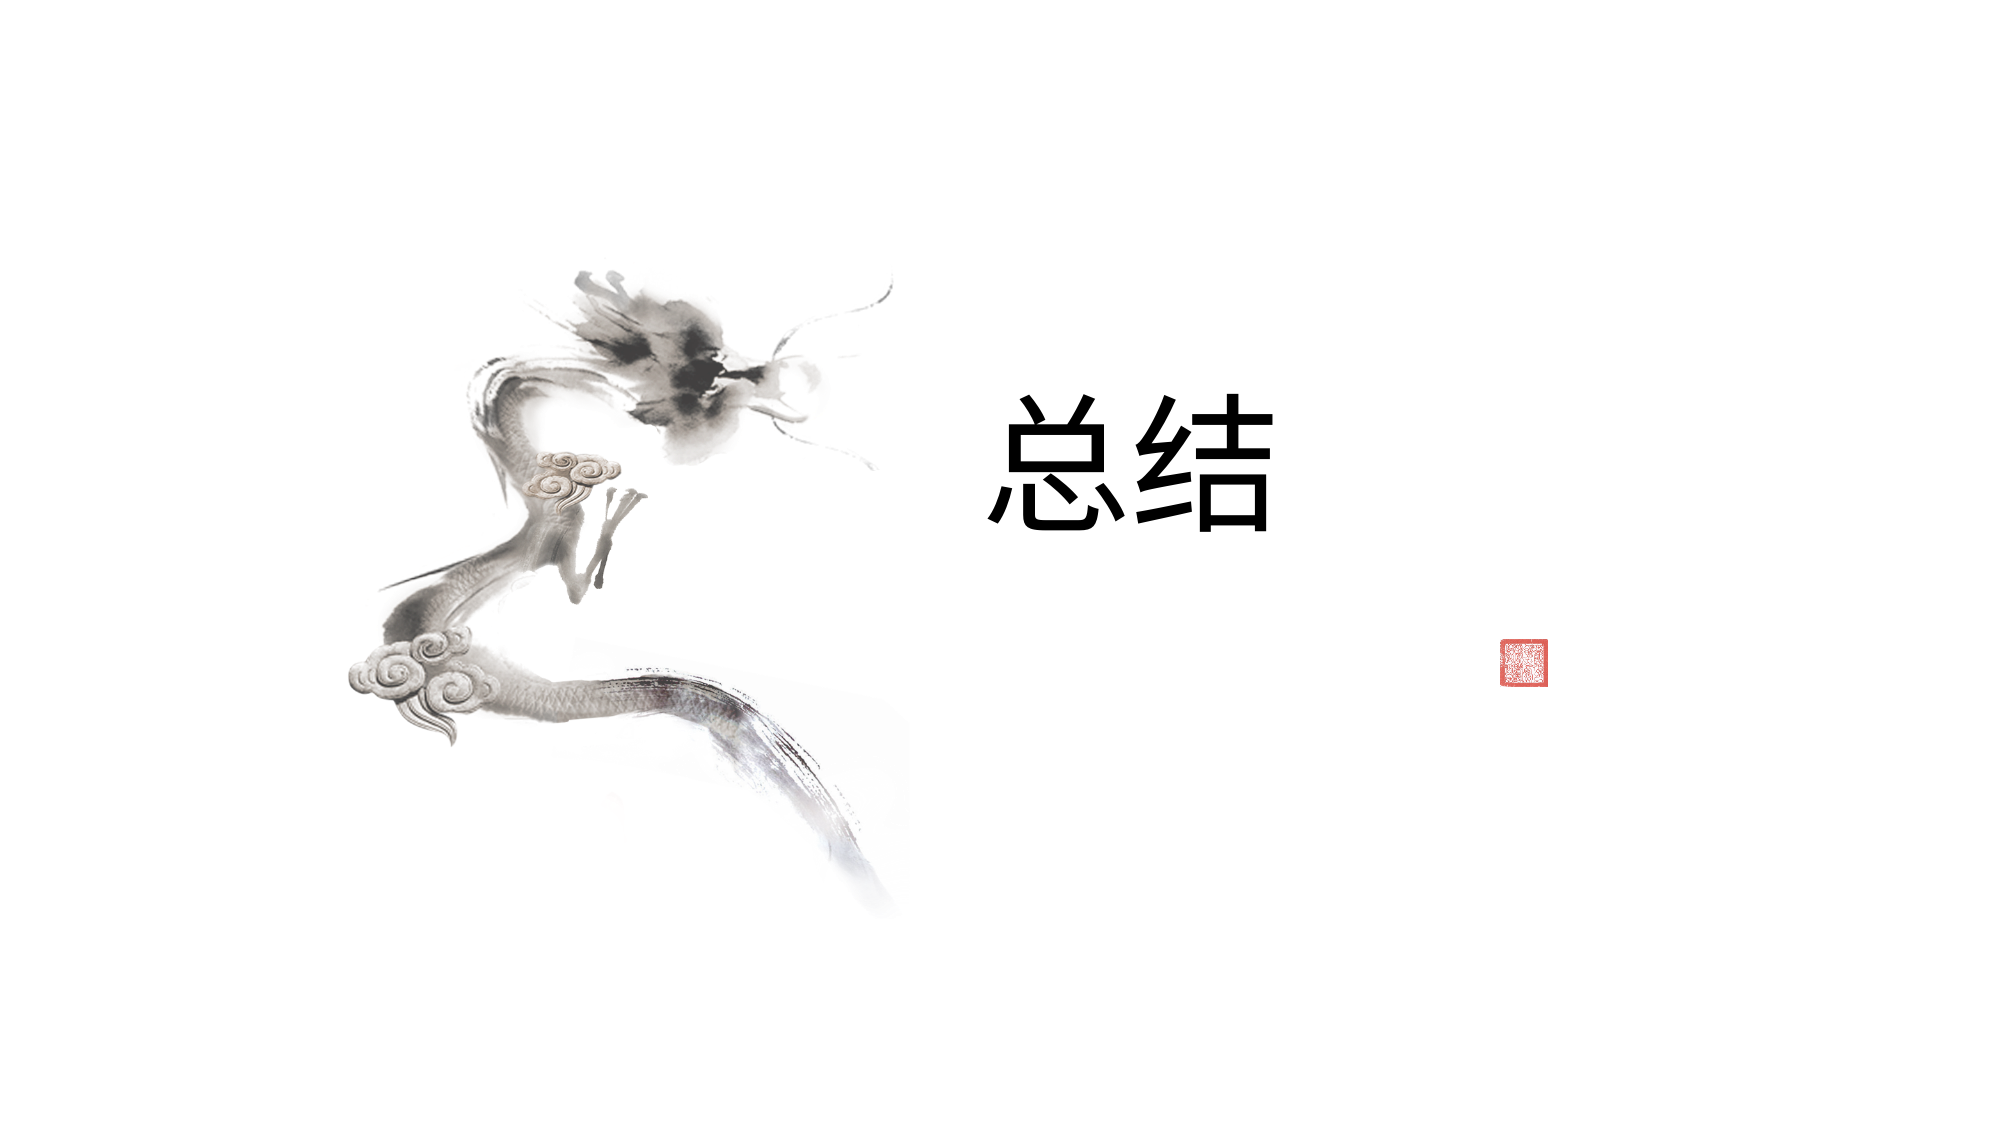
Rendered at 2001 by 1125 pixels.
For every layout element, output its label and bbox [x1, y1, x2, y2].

text_box [341, 200, 1554, 919]
